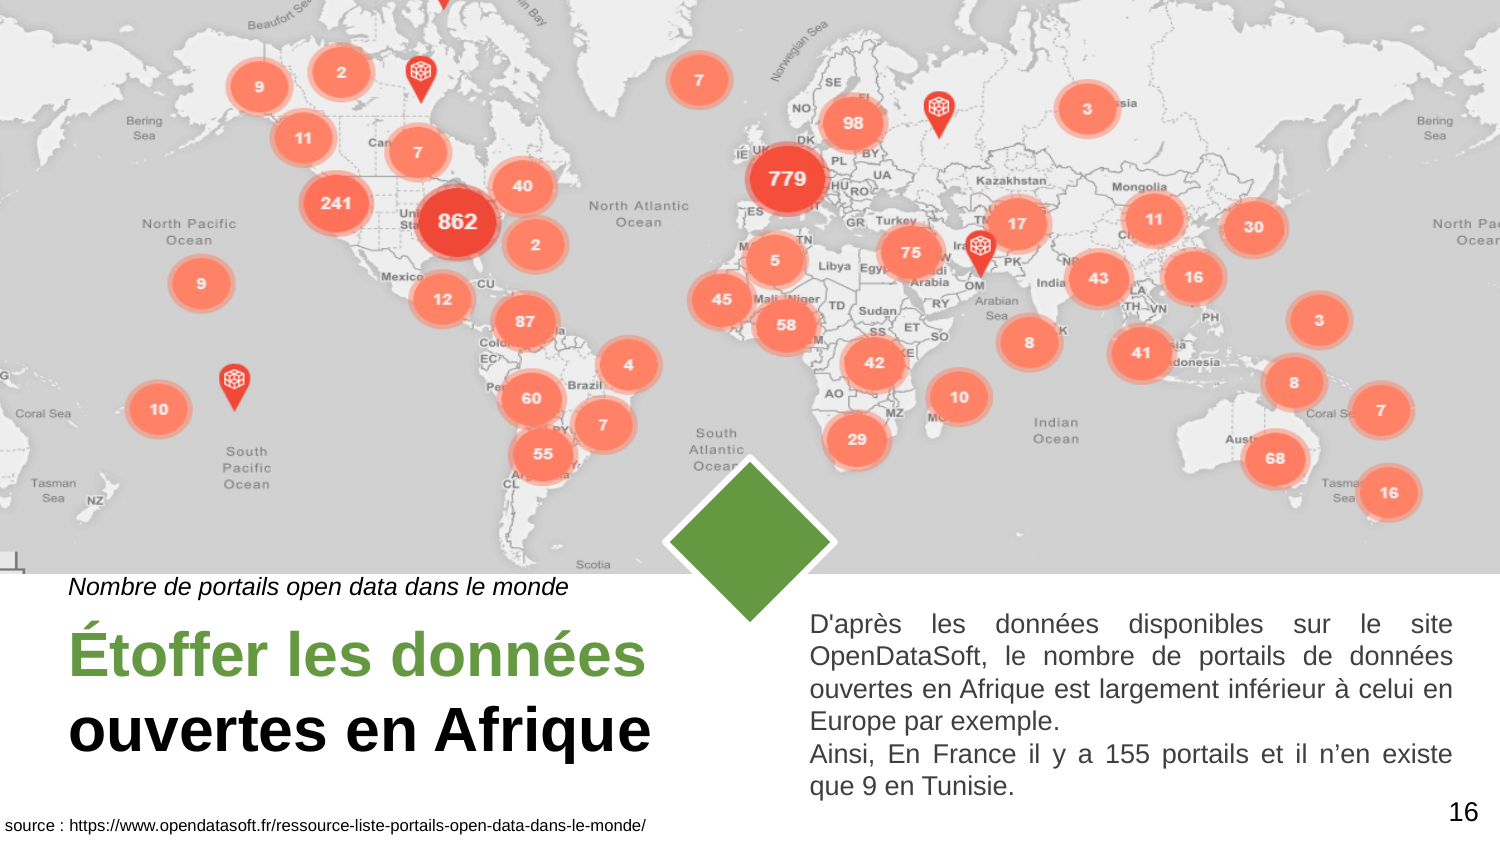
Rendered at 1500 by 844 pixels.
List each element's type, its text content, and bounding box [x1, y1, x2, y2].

picture [0, 0, 1500, 575]
text_box Nombre de portails open data dans le monde Étoffer les données ouvertes en Afrique [53, 584, 727, 787]
text_box source : https://www.opendatasoft.fr/ressource-liste-portails-open-data-dans-le-monde/ [0, 787, 750, 844]
slide_number ‹#› [1403, 779, 1494, 844]
text_box D'après les données disponibles sur le site OpenDataSoft, le nombre de portails de données ouvertes en Afrique est largement inférieur à celui en Europe par exemple. Ainsi, En France il y a 155 portails et il n’en existe que 9 en Tunisie. [794, 666, 1468, 741]
text_box [707, 584, 793, 627]
